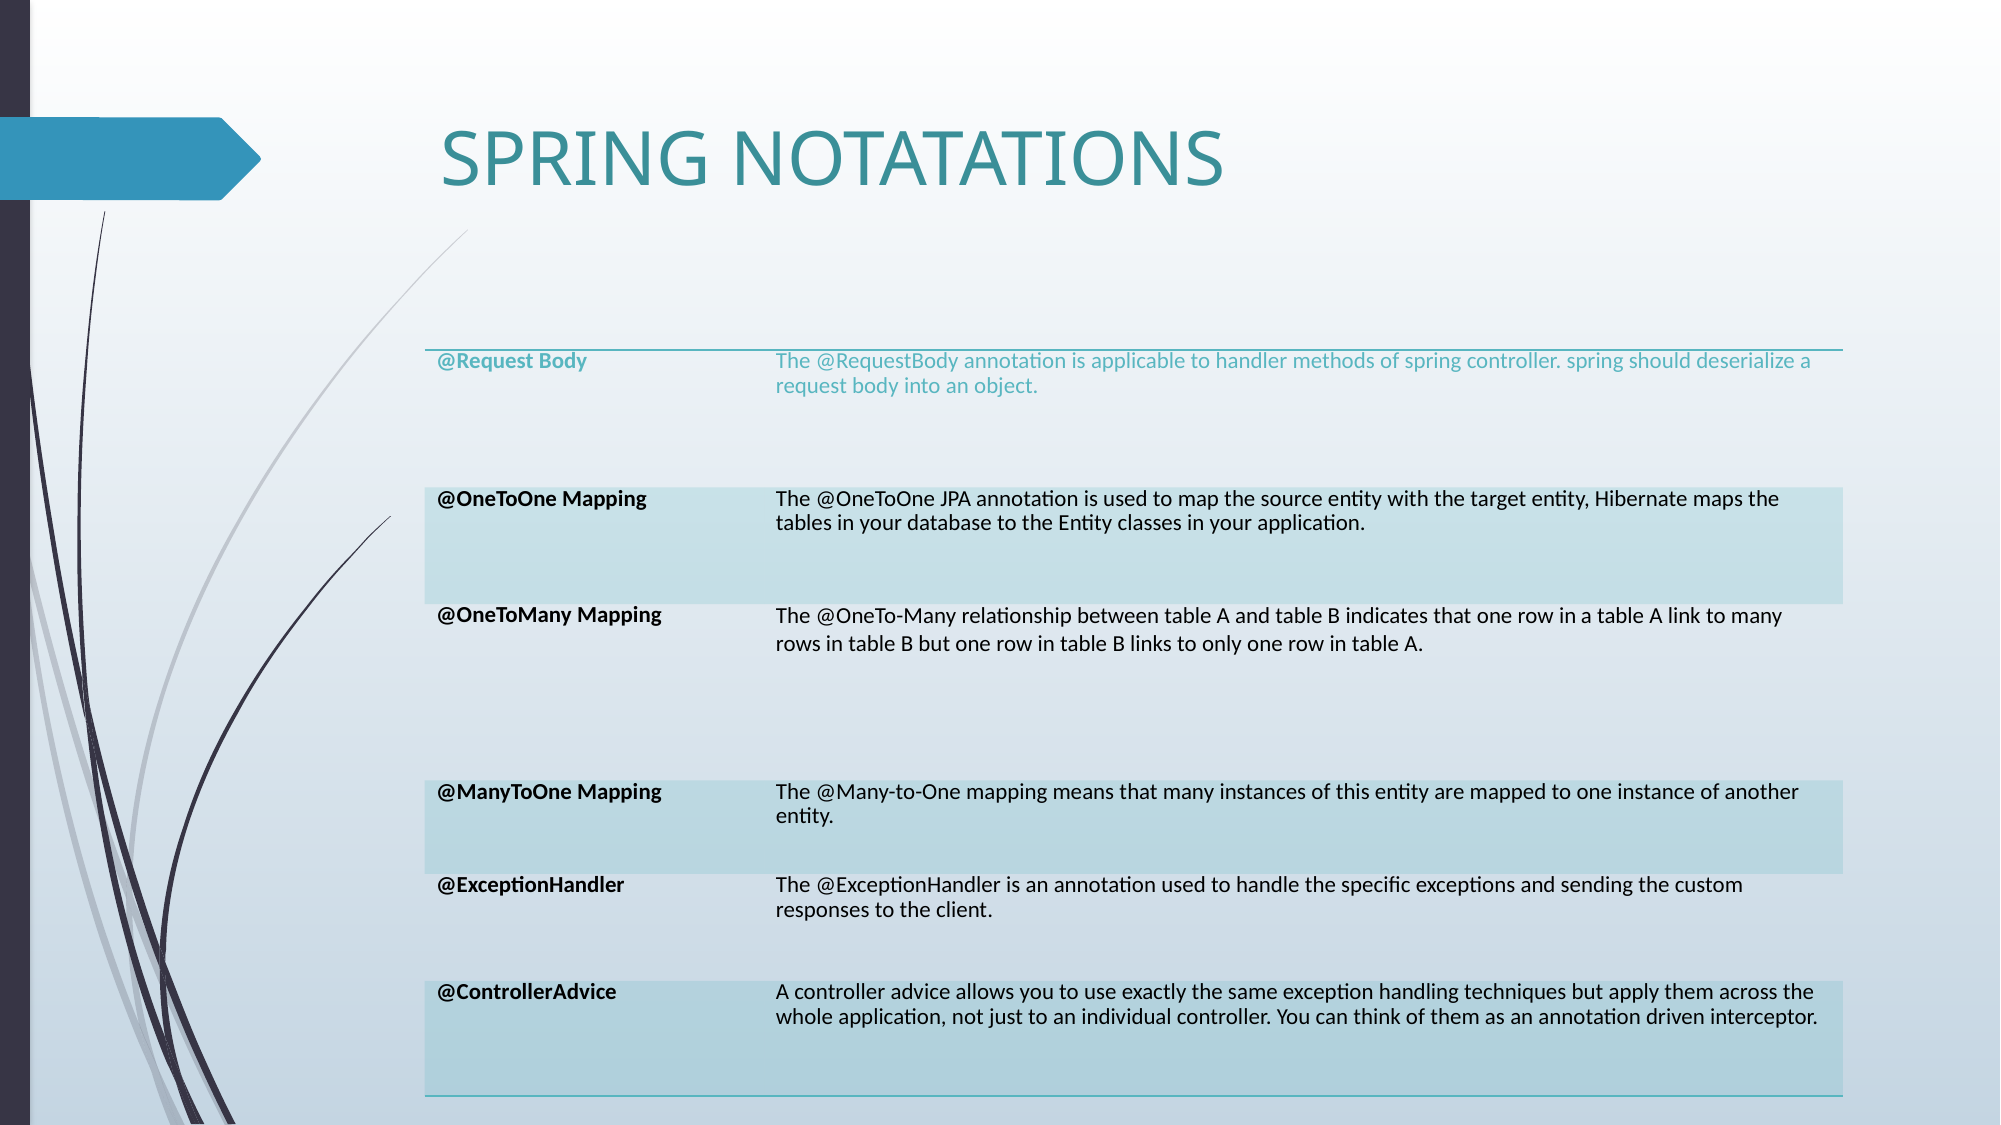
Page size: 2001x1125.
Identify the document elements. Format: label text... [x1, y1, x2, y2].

table_cell @OneToOne Mapping [425, 487, 765, 604]
table_cell @ControllerAdvice [425, 981, 765, 1095]
table_header @Request Body [425, 351, 765, 487]
table_cell A controller advice allows you to use exactly the same exception handling techniques but apply them across the whole application, not just to an individual controller. You can think of them as an annotation driven interceptor. [765, 981, 1843, 1095]
table_cell The @Many-to-One mapping means that many instances of this entity are mapped to one instance of another entity. [765, 780, 1843, 874]
table_cell @ManyToOne Mapping [425, 780, 765, 874]
table_cell @OneToMany Mapping [425, 604, 765, 780]
title SPRING NOTATATIONS [425, 102, 1888, 313]
table_cell The @ExceptionHandler is an annotation used to handle the specific exceptions and sending the custom responses to the client. [765, 874, 1843, 981]
table_header The @RequestBody annotation is applicable to handler methods of spring controller. spring should deserialize a request body into an object. [765, 351, 1843, 487]
table_cell The @OneTo-Many relationship between table A and table B indicates that one row in a table A link to many rows in table B but one row in table B links to only one row in table A. [765, 604, 1843, 780]
table_cell @ExceptionHandler [425, 874, 765, 981]
table_cell The @OneToOne JPA annotation is used to map the source entity with the target entity, Hibernate maps the tables in your database to the Entity classes in your application. [765, 487, 1843, 604]
